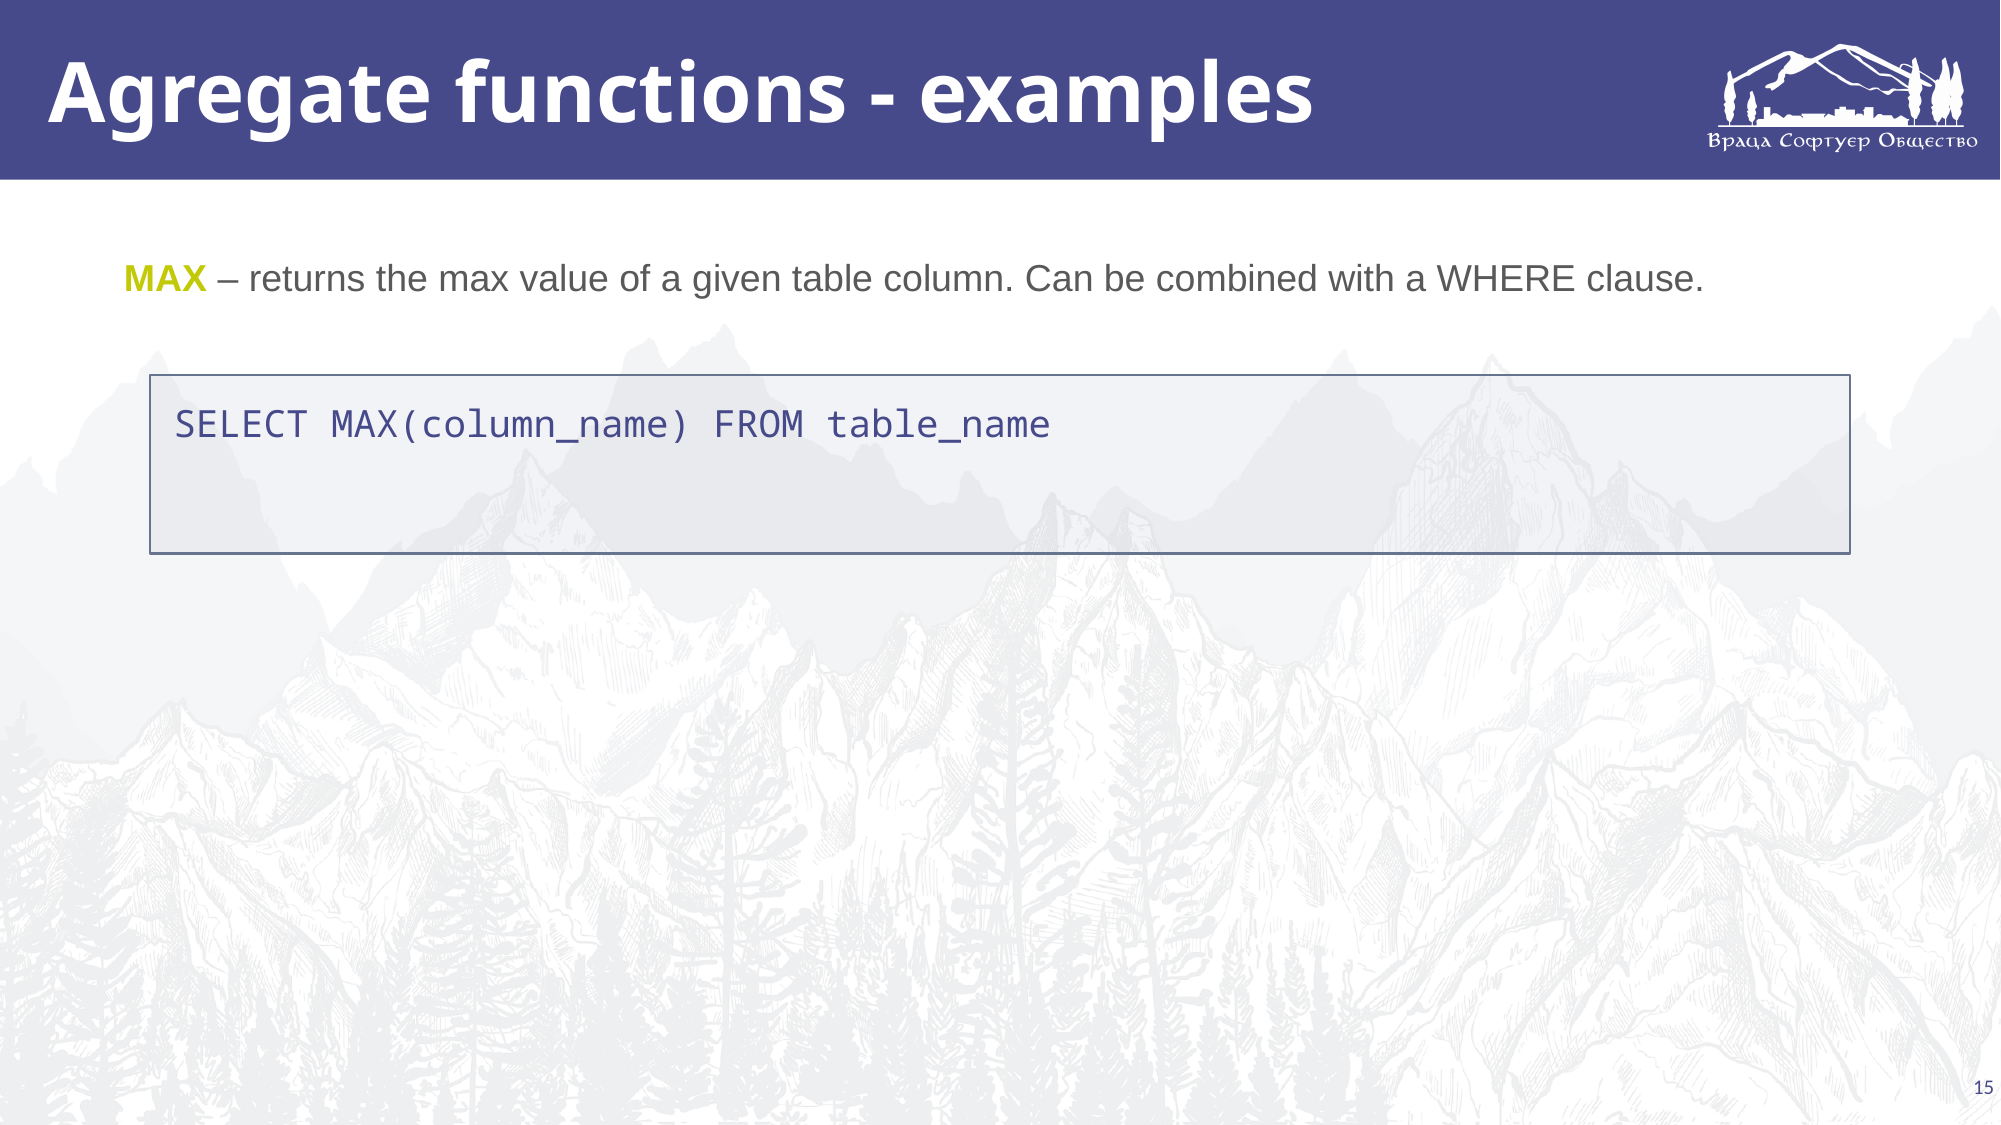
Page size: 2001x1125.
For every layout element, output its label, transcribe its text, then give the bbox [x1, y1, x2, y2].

list MAX – returns the max value of a given table column. Can be combined with a WHERE clause. [31, 196, 1970, 1050]
title Agregate functions - examples [31, 16, 1591, 162]
slide_number 15 [1929, 1070, 2000, 1103]
picture [1703, 19, 1981, 165]
text_box SELECT MAX(column_name) FROM table_name [150, 375, 1850, 554]
